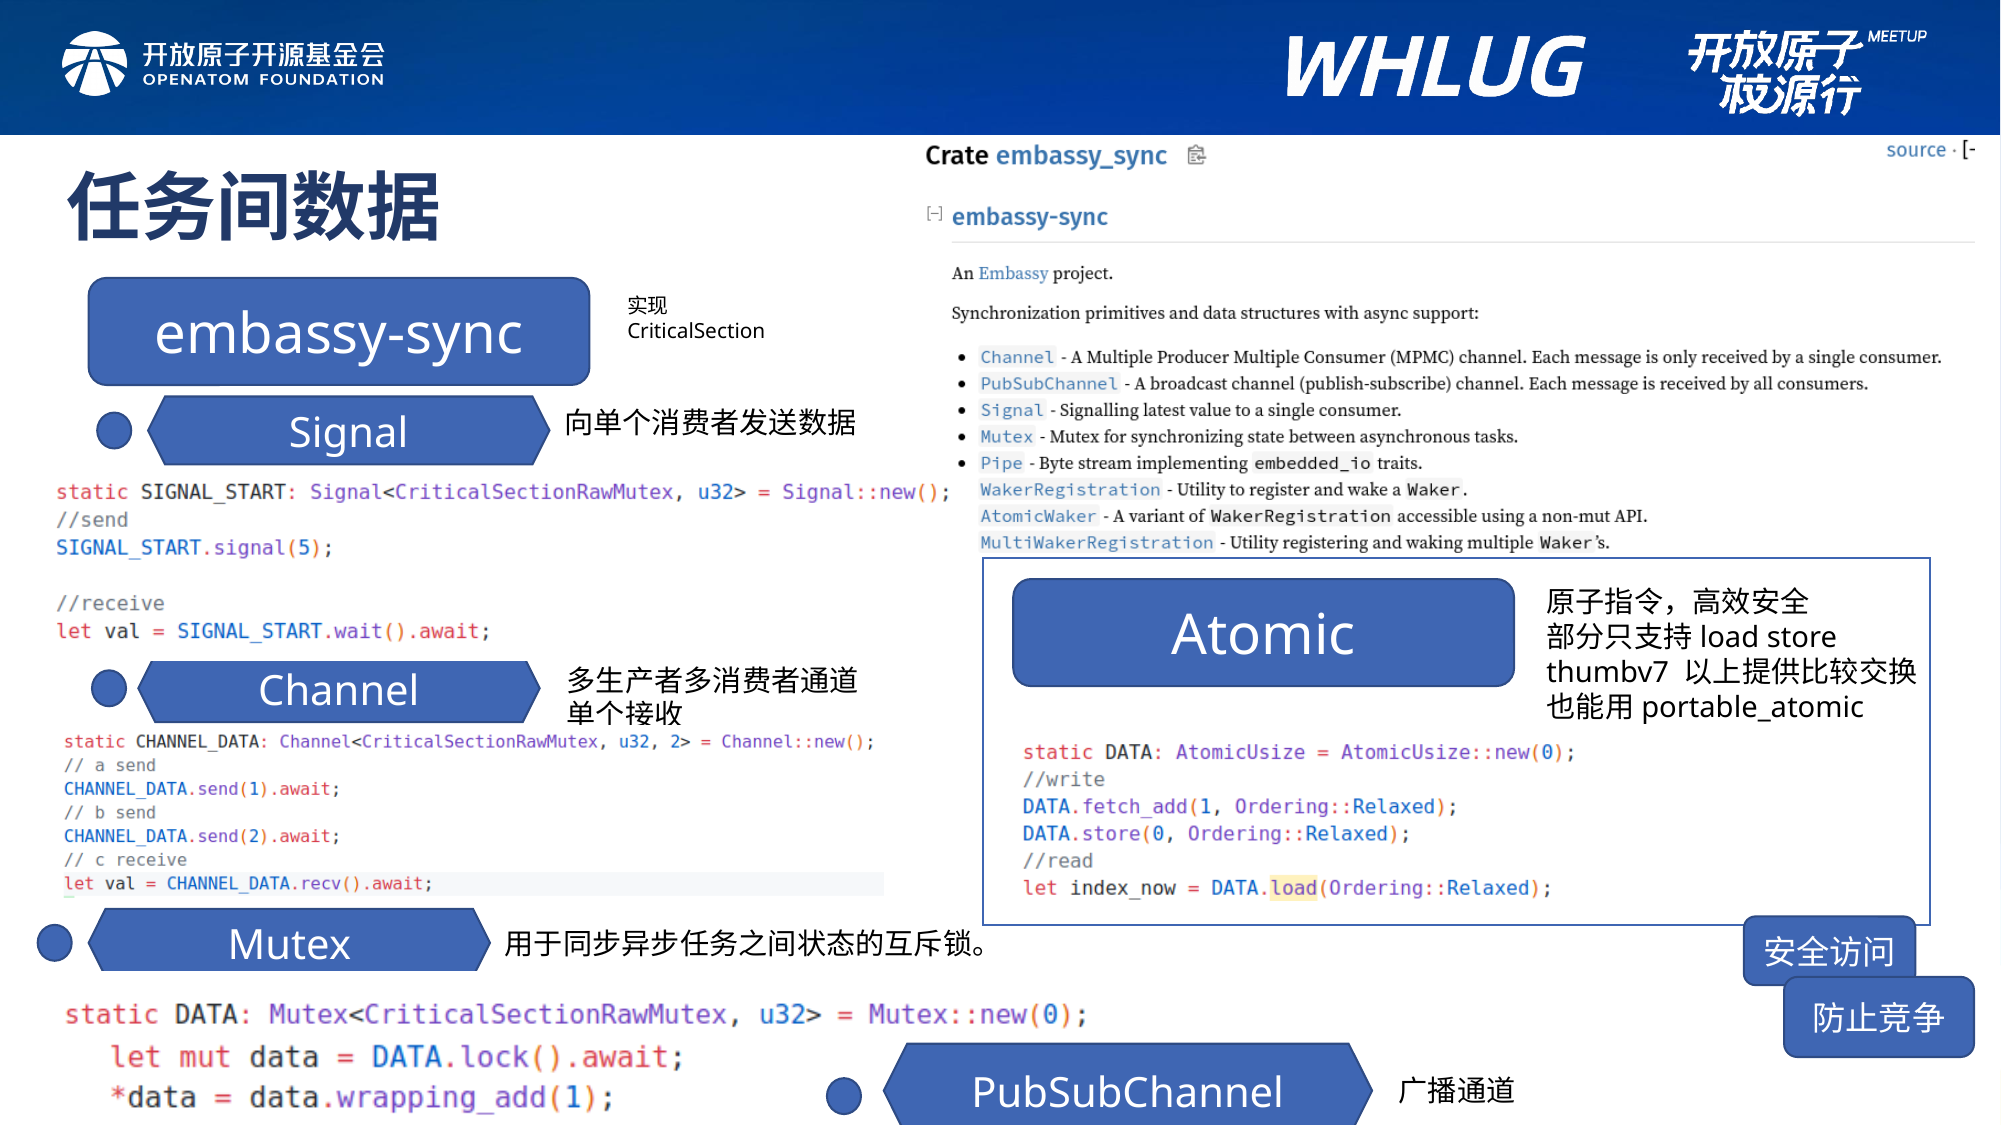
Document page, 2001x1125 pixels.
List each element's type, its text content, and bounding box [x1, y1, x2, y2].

text_box 多生产者多消费者通道 单个接收 [551, 654, 1056, 740]
text_box [36, 923, 73, 962]
text_box [90, 669, 128, 708]
text_box Mutex [87, 907, 489, 970]
text_box [825, 1077, 863, 1116]
picture [1012, 711, 1633, 901]
text_box 向单个消费者发送数据 [549, 396, 921, 447]
text_box [96, 411, 133, 450]
text_box [982, 576, 1531, 711]
text_box PubSubChannel [882, 1042, 1374, 1125]
text_box 安全访问 [1742, 915, 1917, 987]
picture [0, 0, 2001, 661]
text_box 原子指令，高效安全 部分只支持load store thumbv7 以上提供比较交换 也能用portable_atomic [1531, 575, 2000, 731]
text_box 用于同步异步任务之间状态的互斥锁。 [489, 917, 994, 968]
text_box 防止竞争 [1783, 975, 1976, 1059]
text_box Signal [146, 395, 549, 466]
text_box embassy-sync [87, 276, 591, 387]
picture [62, 970, 1104, 1125]
text_box [982, 731, 1931, 926]
text_box 实现CriticalSection [612, 285, 821, 351]
text_box 广播通道 [1384, 1064, 1888, 1115]
picture [50, 725, 885, 898]
text_box Atomic [1012, 578, 1516, 688]
text_box Channel [137, 661, 541, 724]
text_box 任务间数据 [51, 151, 861, 257]
